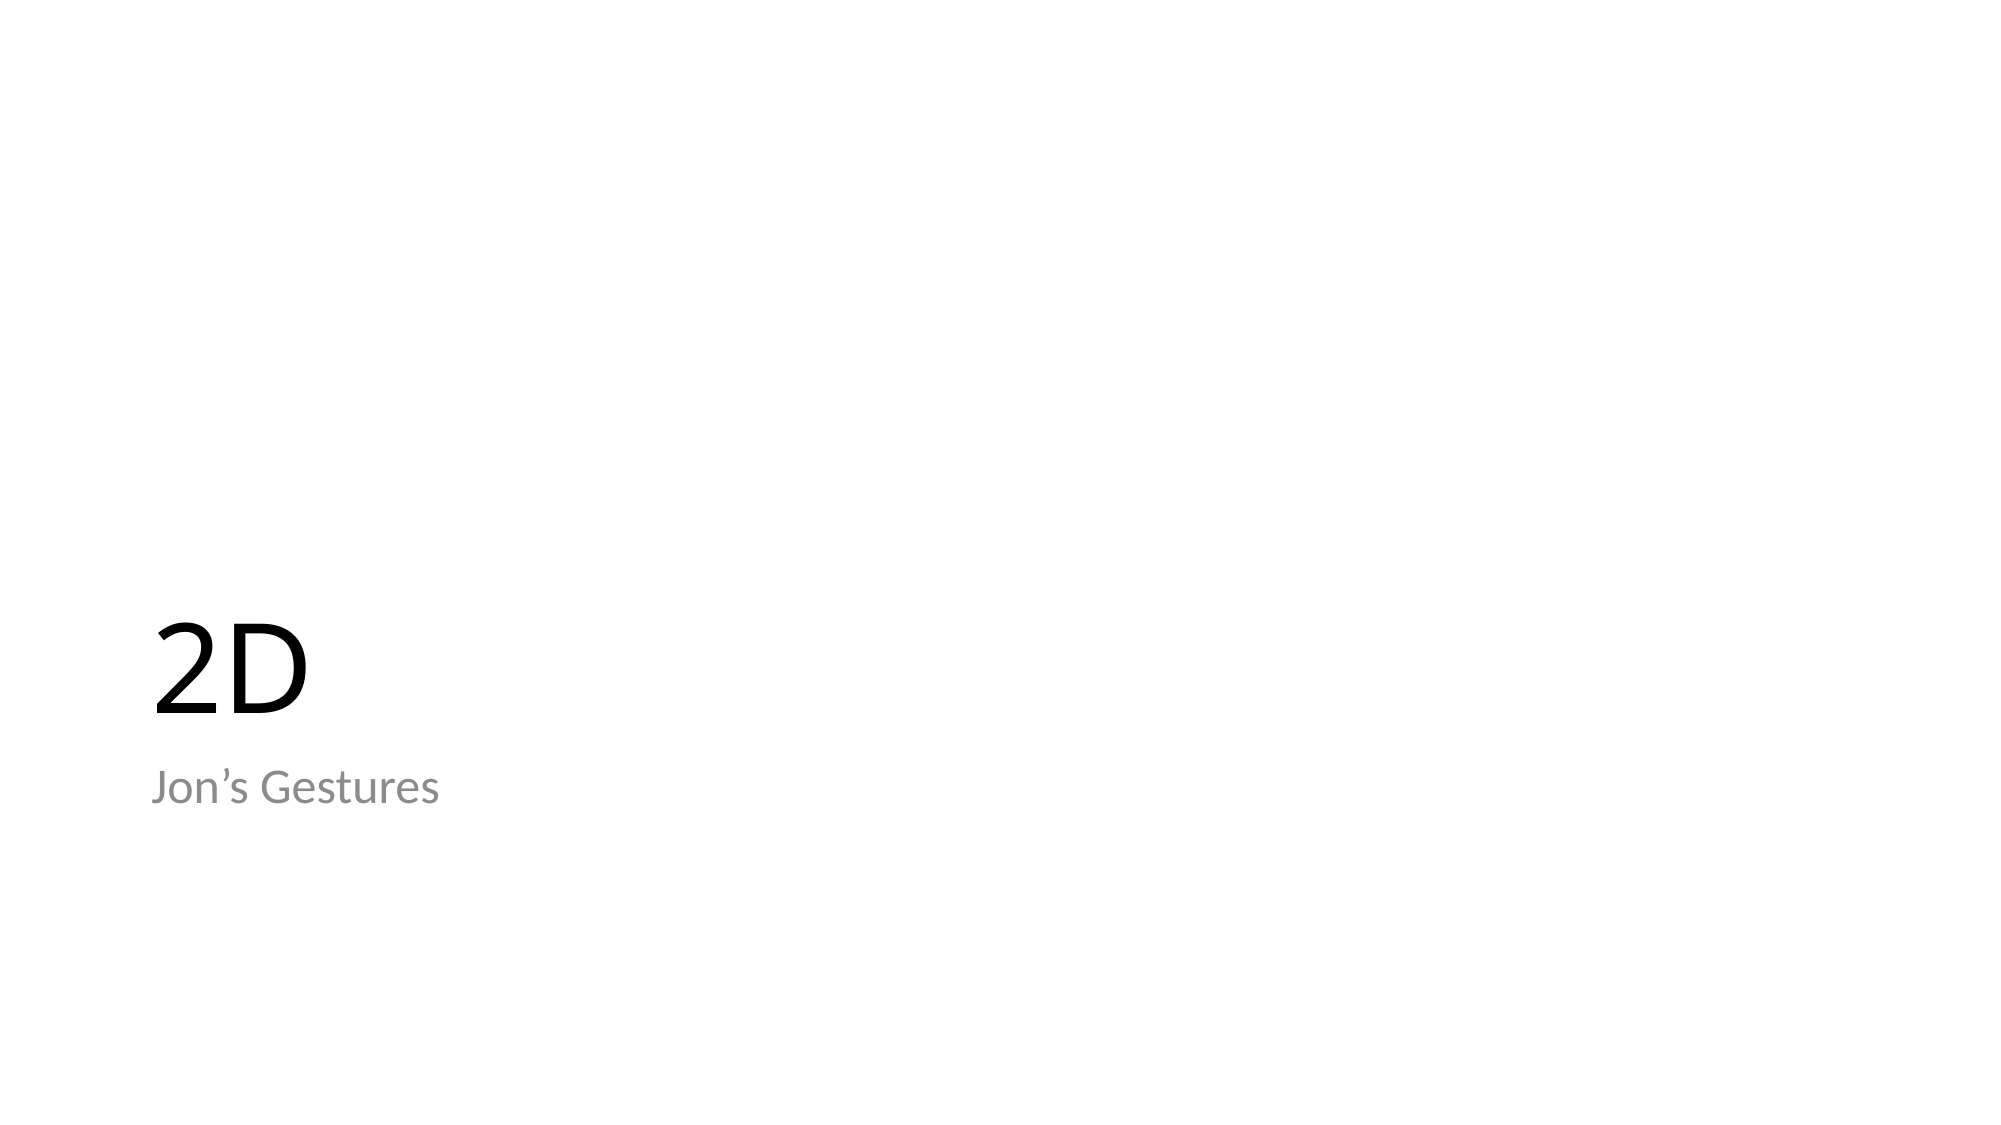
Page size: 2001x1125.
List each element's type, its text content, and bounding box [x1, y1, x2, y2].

list Jon’s Gestures [136, 752, 1862, 999]
title 2D [136, 280, 1862, 749]
